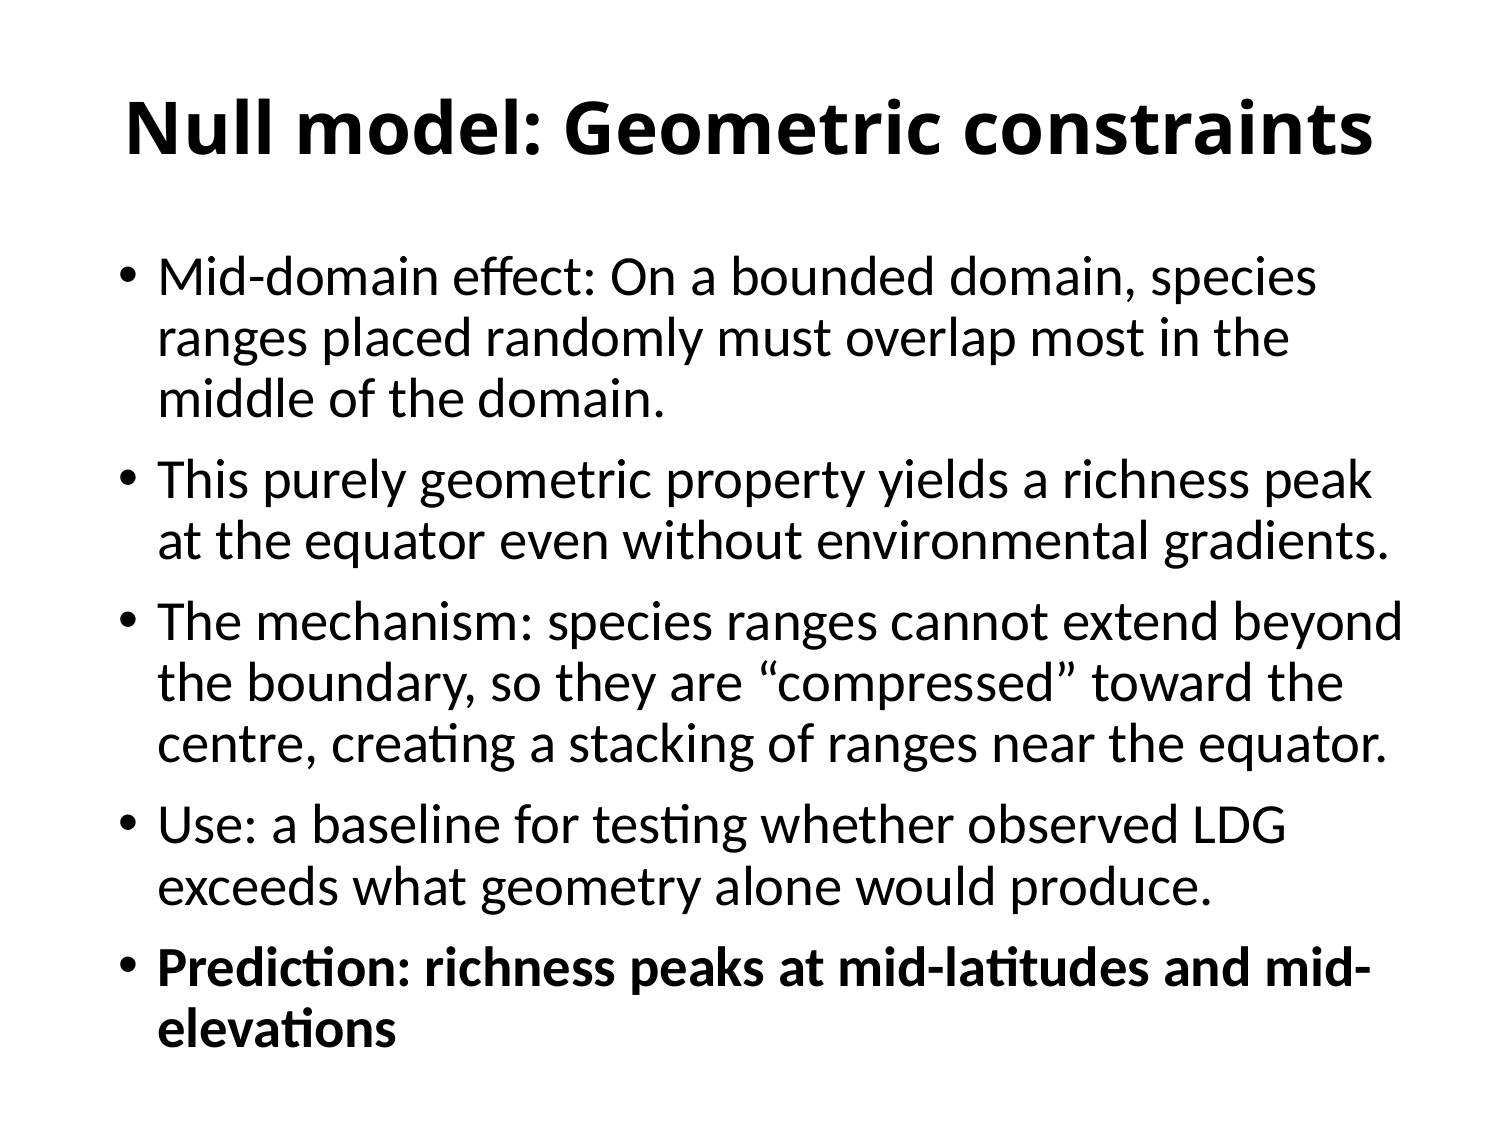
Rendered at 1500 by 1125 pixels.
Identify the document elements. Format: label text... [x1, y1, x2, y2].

list Mid-domain effect: On a bounded domain, species ranges placed randomly must overlap most in the middle of the domain. This purely geometric property yields a richness peak at the equator even without environmental gradients. The mechanism: species ranges cannot extend beyond the boundary, so they are “compressed” toward the centre, creating a stacking of ranges near the equator. Use: a baseline for testing whether observed LDG exceeds what geometry alone would produce. Prediction: richness peaks at mid-latitudes and mid-elevations [103, 239, 1426, 1082]
title Null model: Geometric constraints [0, 22, 1500, 240]
